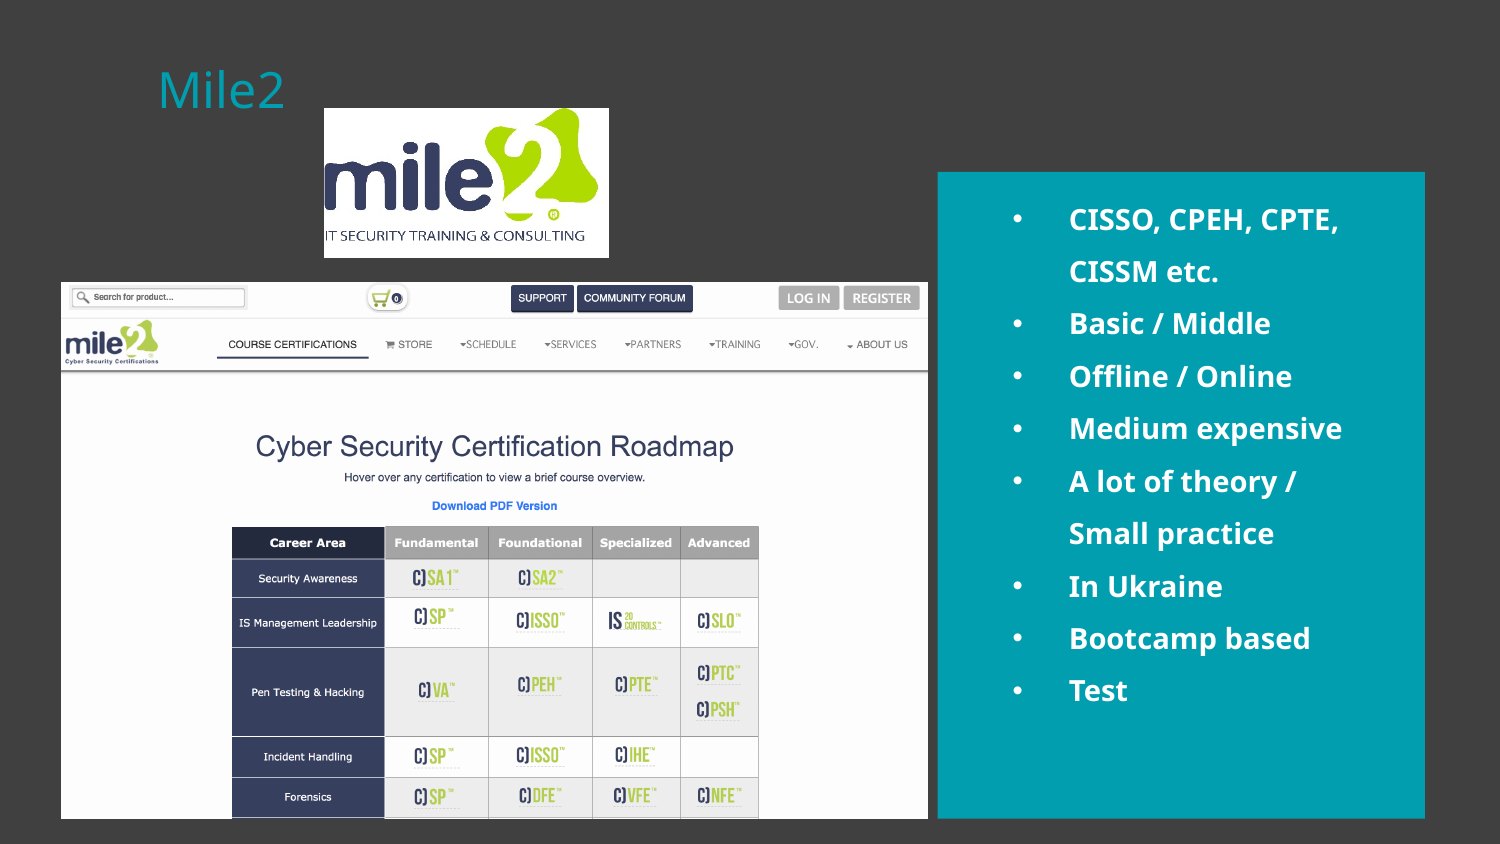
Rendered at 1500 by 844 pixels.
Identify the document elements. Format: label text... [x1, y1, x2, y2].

picture [324, 108, 609, 258]
text_box Mile2 [157, 58, 872, 134]
text_box CISSO, CPEH, CPTE, CISSM etc. Basic / Middle Offline / Online Medium expensive A lot of theory / Small practice In Ukraine Bootcamp based Test [975, 183, 1375, 760]
text_box [937, 171, 1425, 819]
picture [60, 282, 928, 819]
